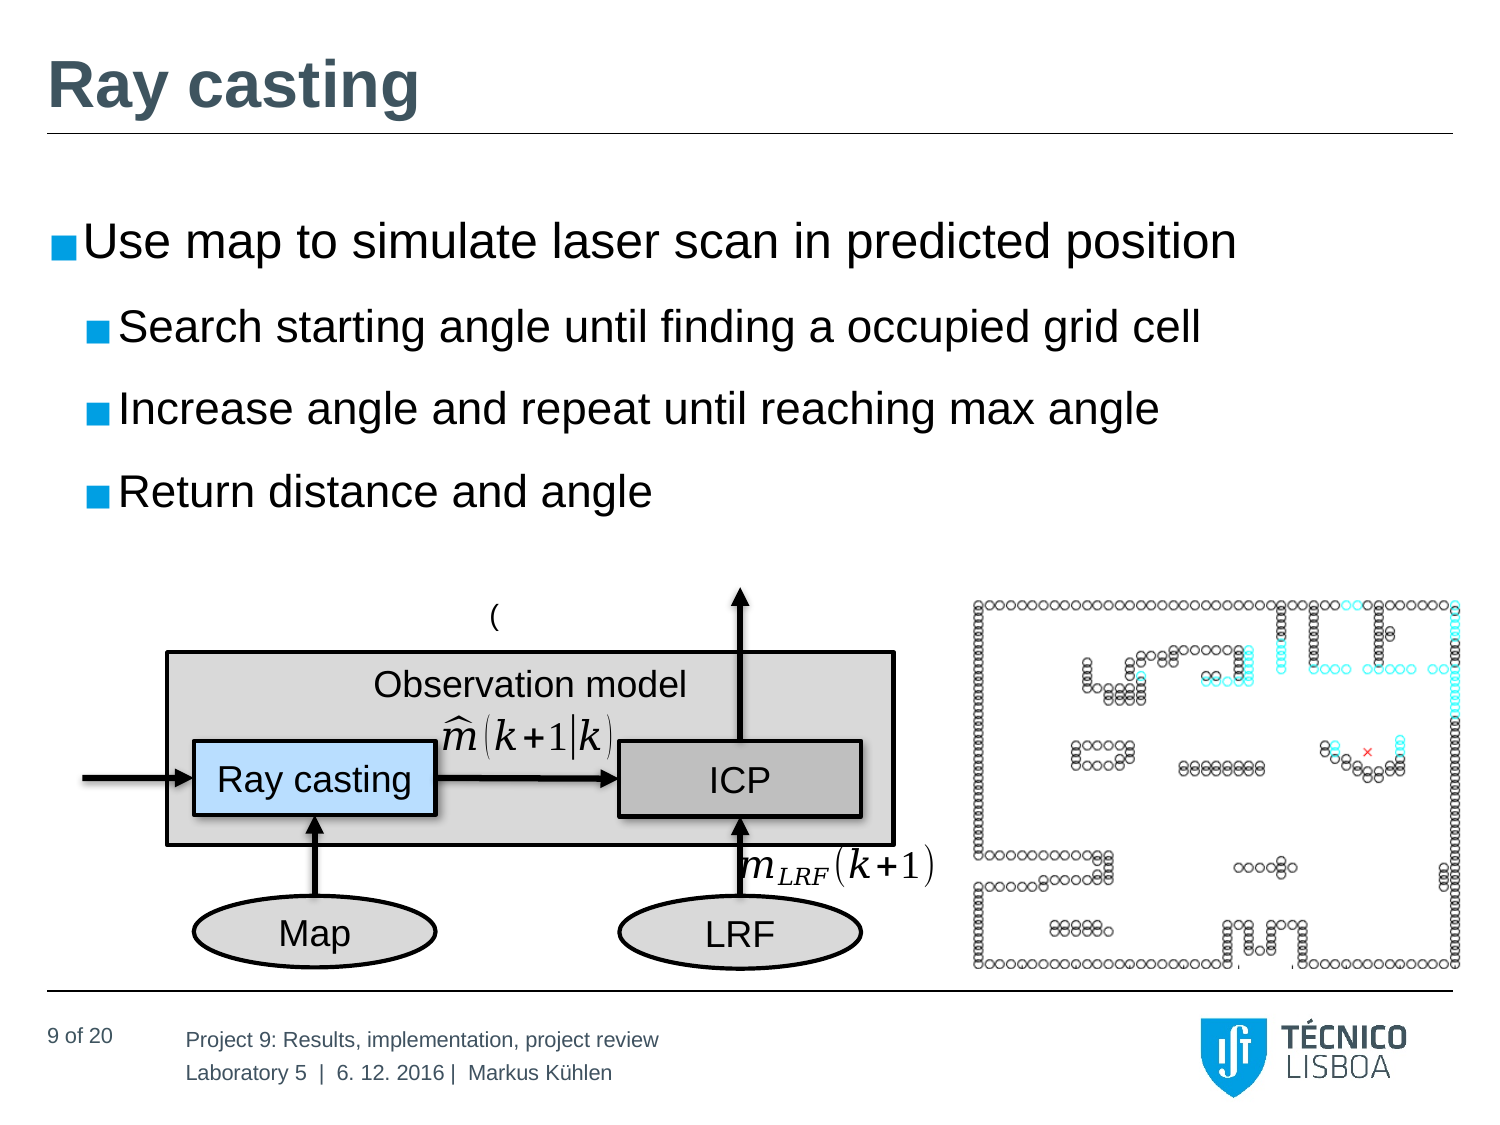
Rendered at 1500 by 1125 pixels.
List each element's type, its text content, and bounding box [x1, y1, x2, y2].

title Ray casting [47, 33, 1453, 123]
text_box Observation model [322, 789, 732, 847]
text_box LRF [617, 893, 864, 971]
text_box Observation model [165, 790, 306, 847]
text_box Map [191, 893, 438, 970]
text_box ICP [617, 739, 863, 819]
text_box Observation model [165, 650, 732, 773]
text_box Ray casting [192, 739, 438, 817]
footer 9 of 20 [47, 1021, 168, 1087]
picture [972, 597, 1463, 969]
list Use map to simulate laser scan in predicted position Search starting angle until finding a occupied grid cell Increase angle and repeat until reaching max angle Return distance and angle [47, 178, 1441, 508]
text_box Observation model [749, 650, 896, 847]
picture [1188, 1003, 1419, 1105]
